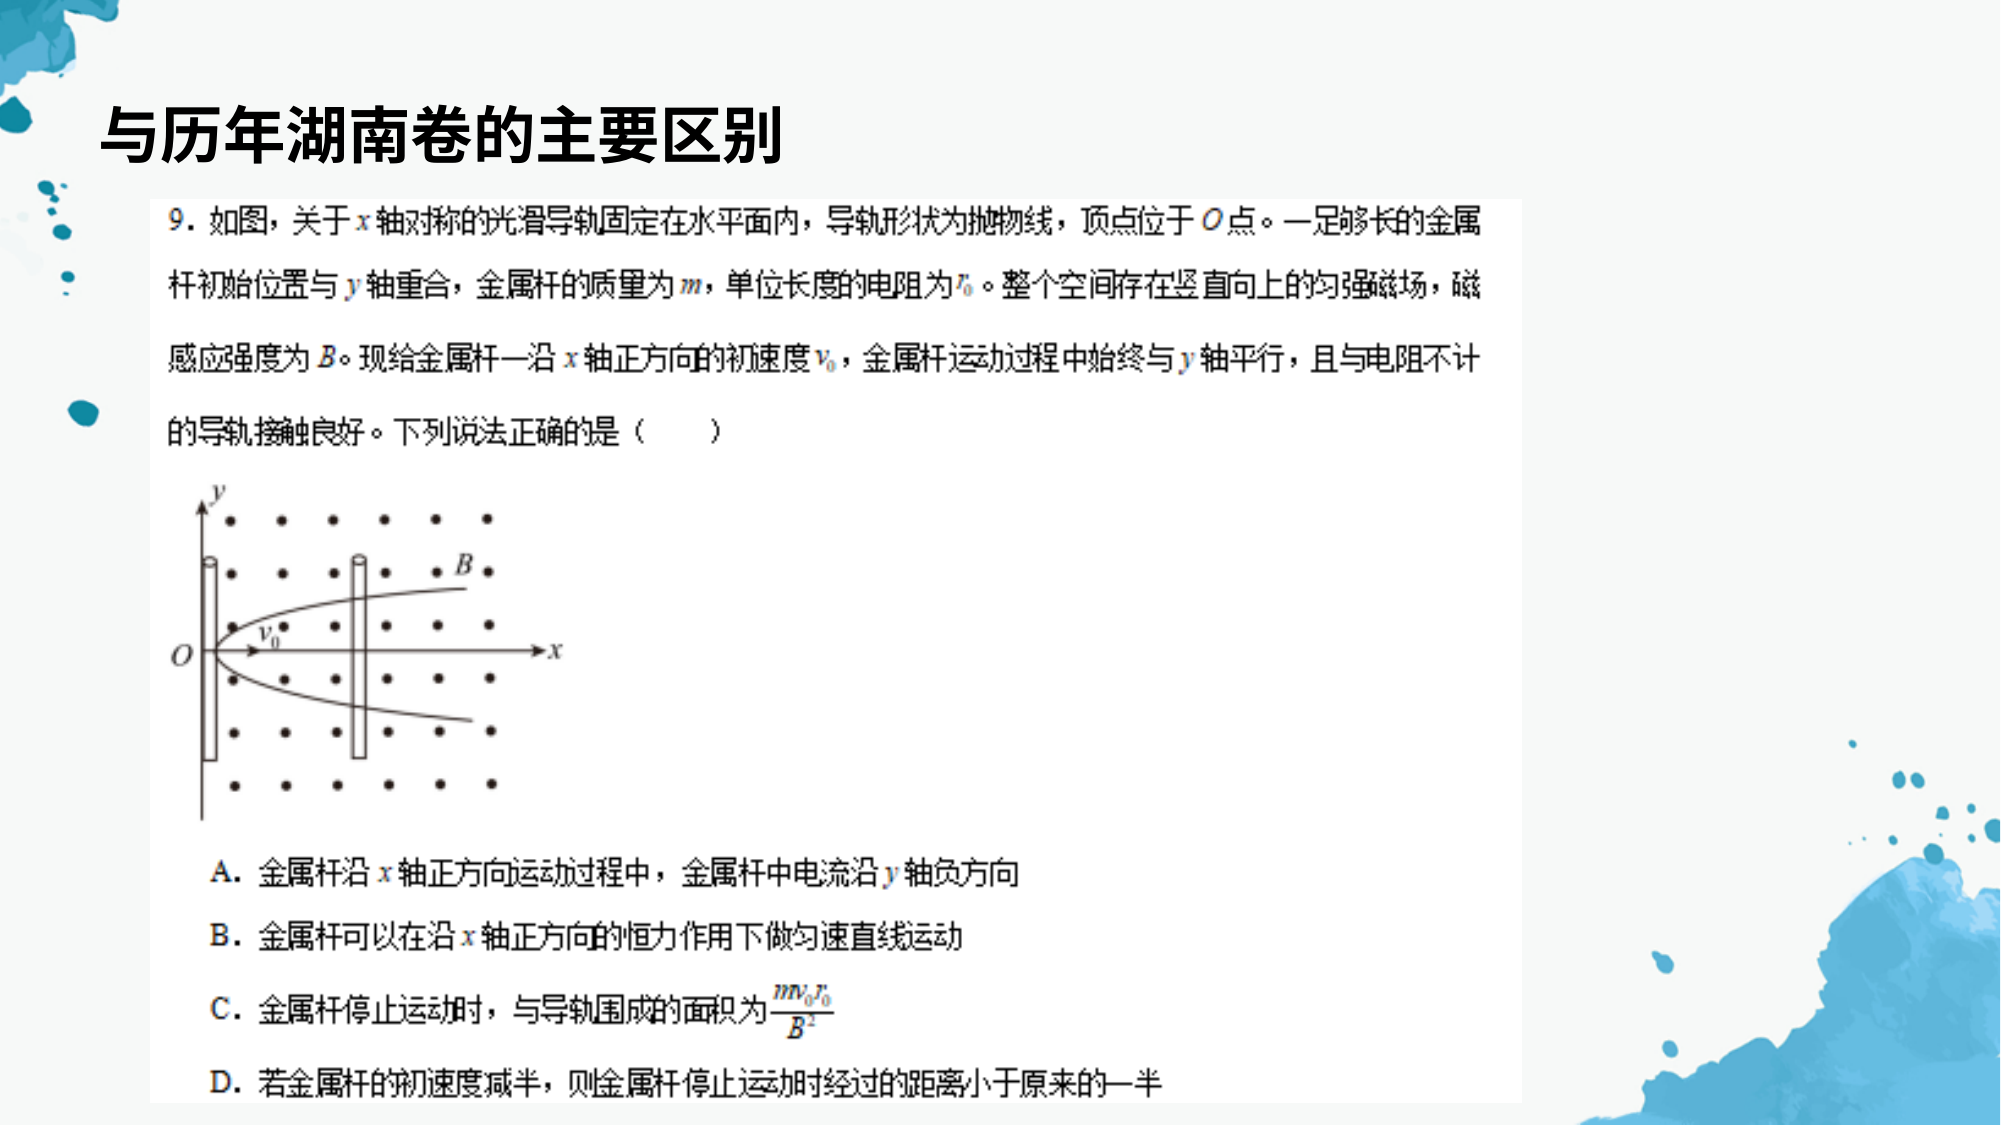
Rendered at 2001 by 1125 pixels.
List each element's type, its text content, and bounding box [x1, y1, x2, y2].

picture [0, 0, 2001, 1125]
text_box 与历年湖南卷的主要区别 [78, 43, 1922, 194]
